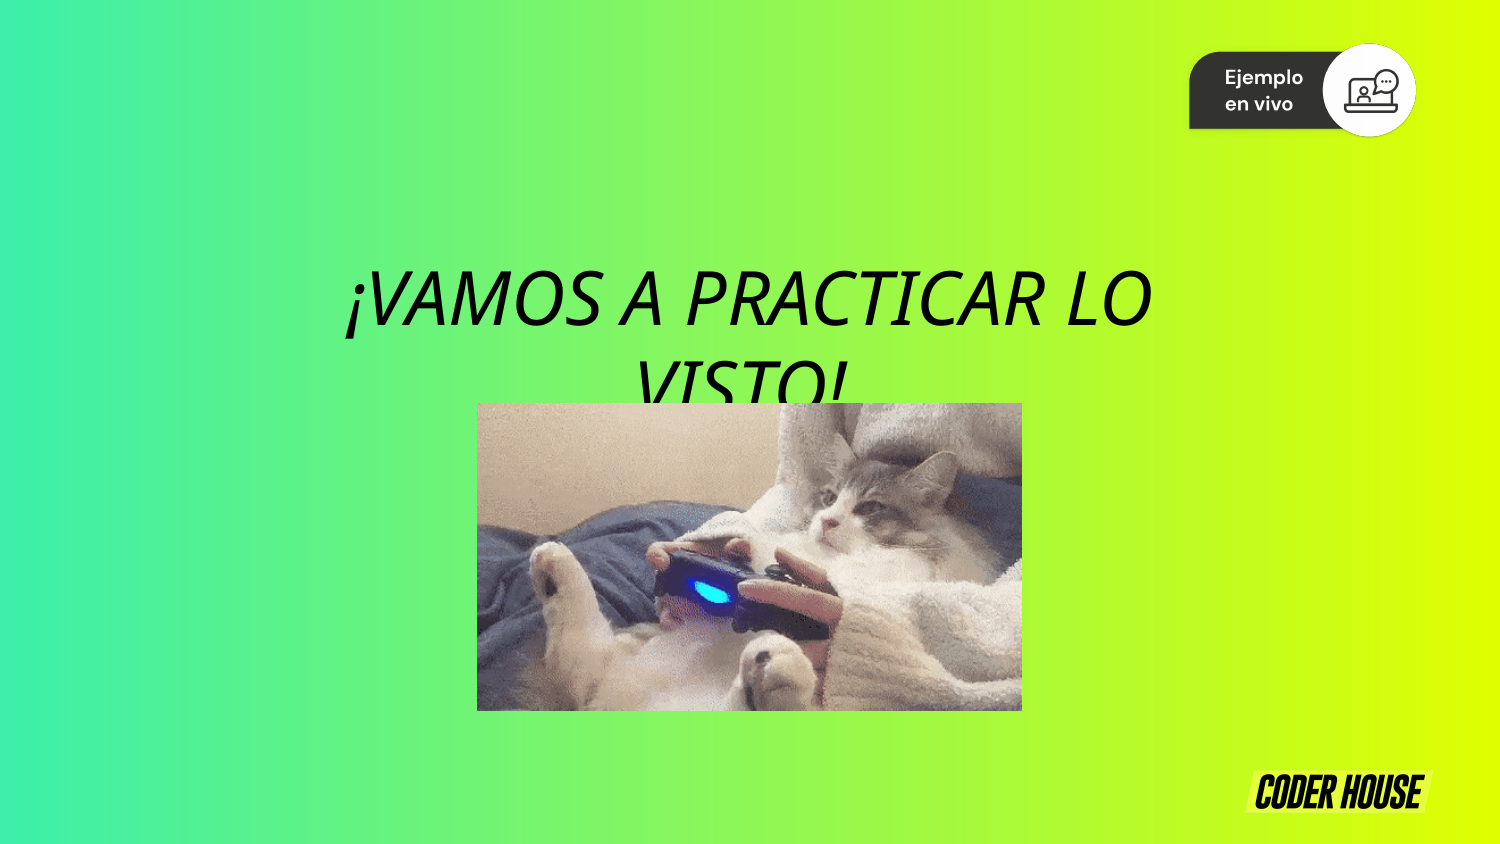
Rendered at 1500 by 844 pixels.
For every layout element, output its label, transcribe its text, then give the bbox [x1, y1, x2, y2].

picture [1241, 764, 1437, 819]
picture [1167, 37, 1437, 143]
text_box ¡VAMOS A PRACTICAR LO VISTO! [266, 259, 1234, 422]
picture [477, 403, 1023, 711]
